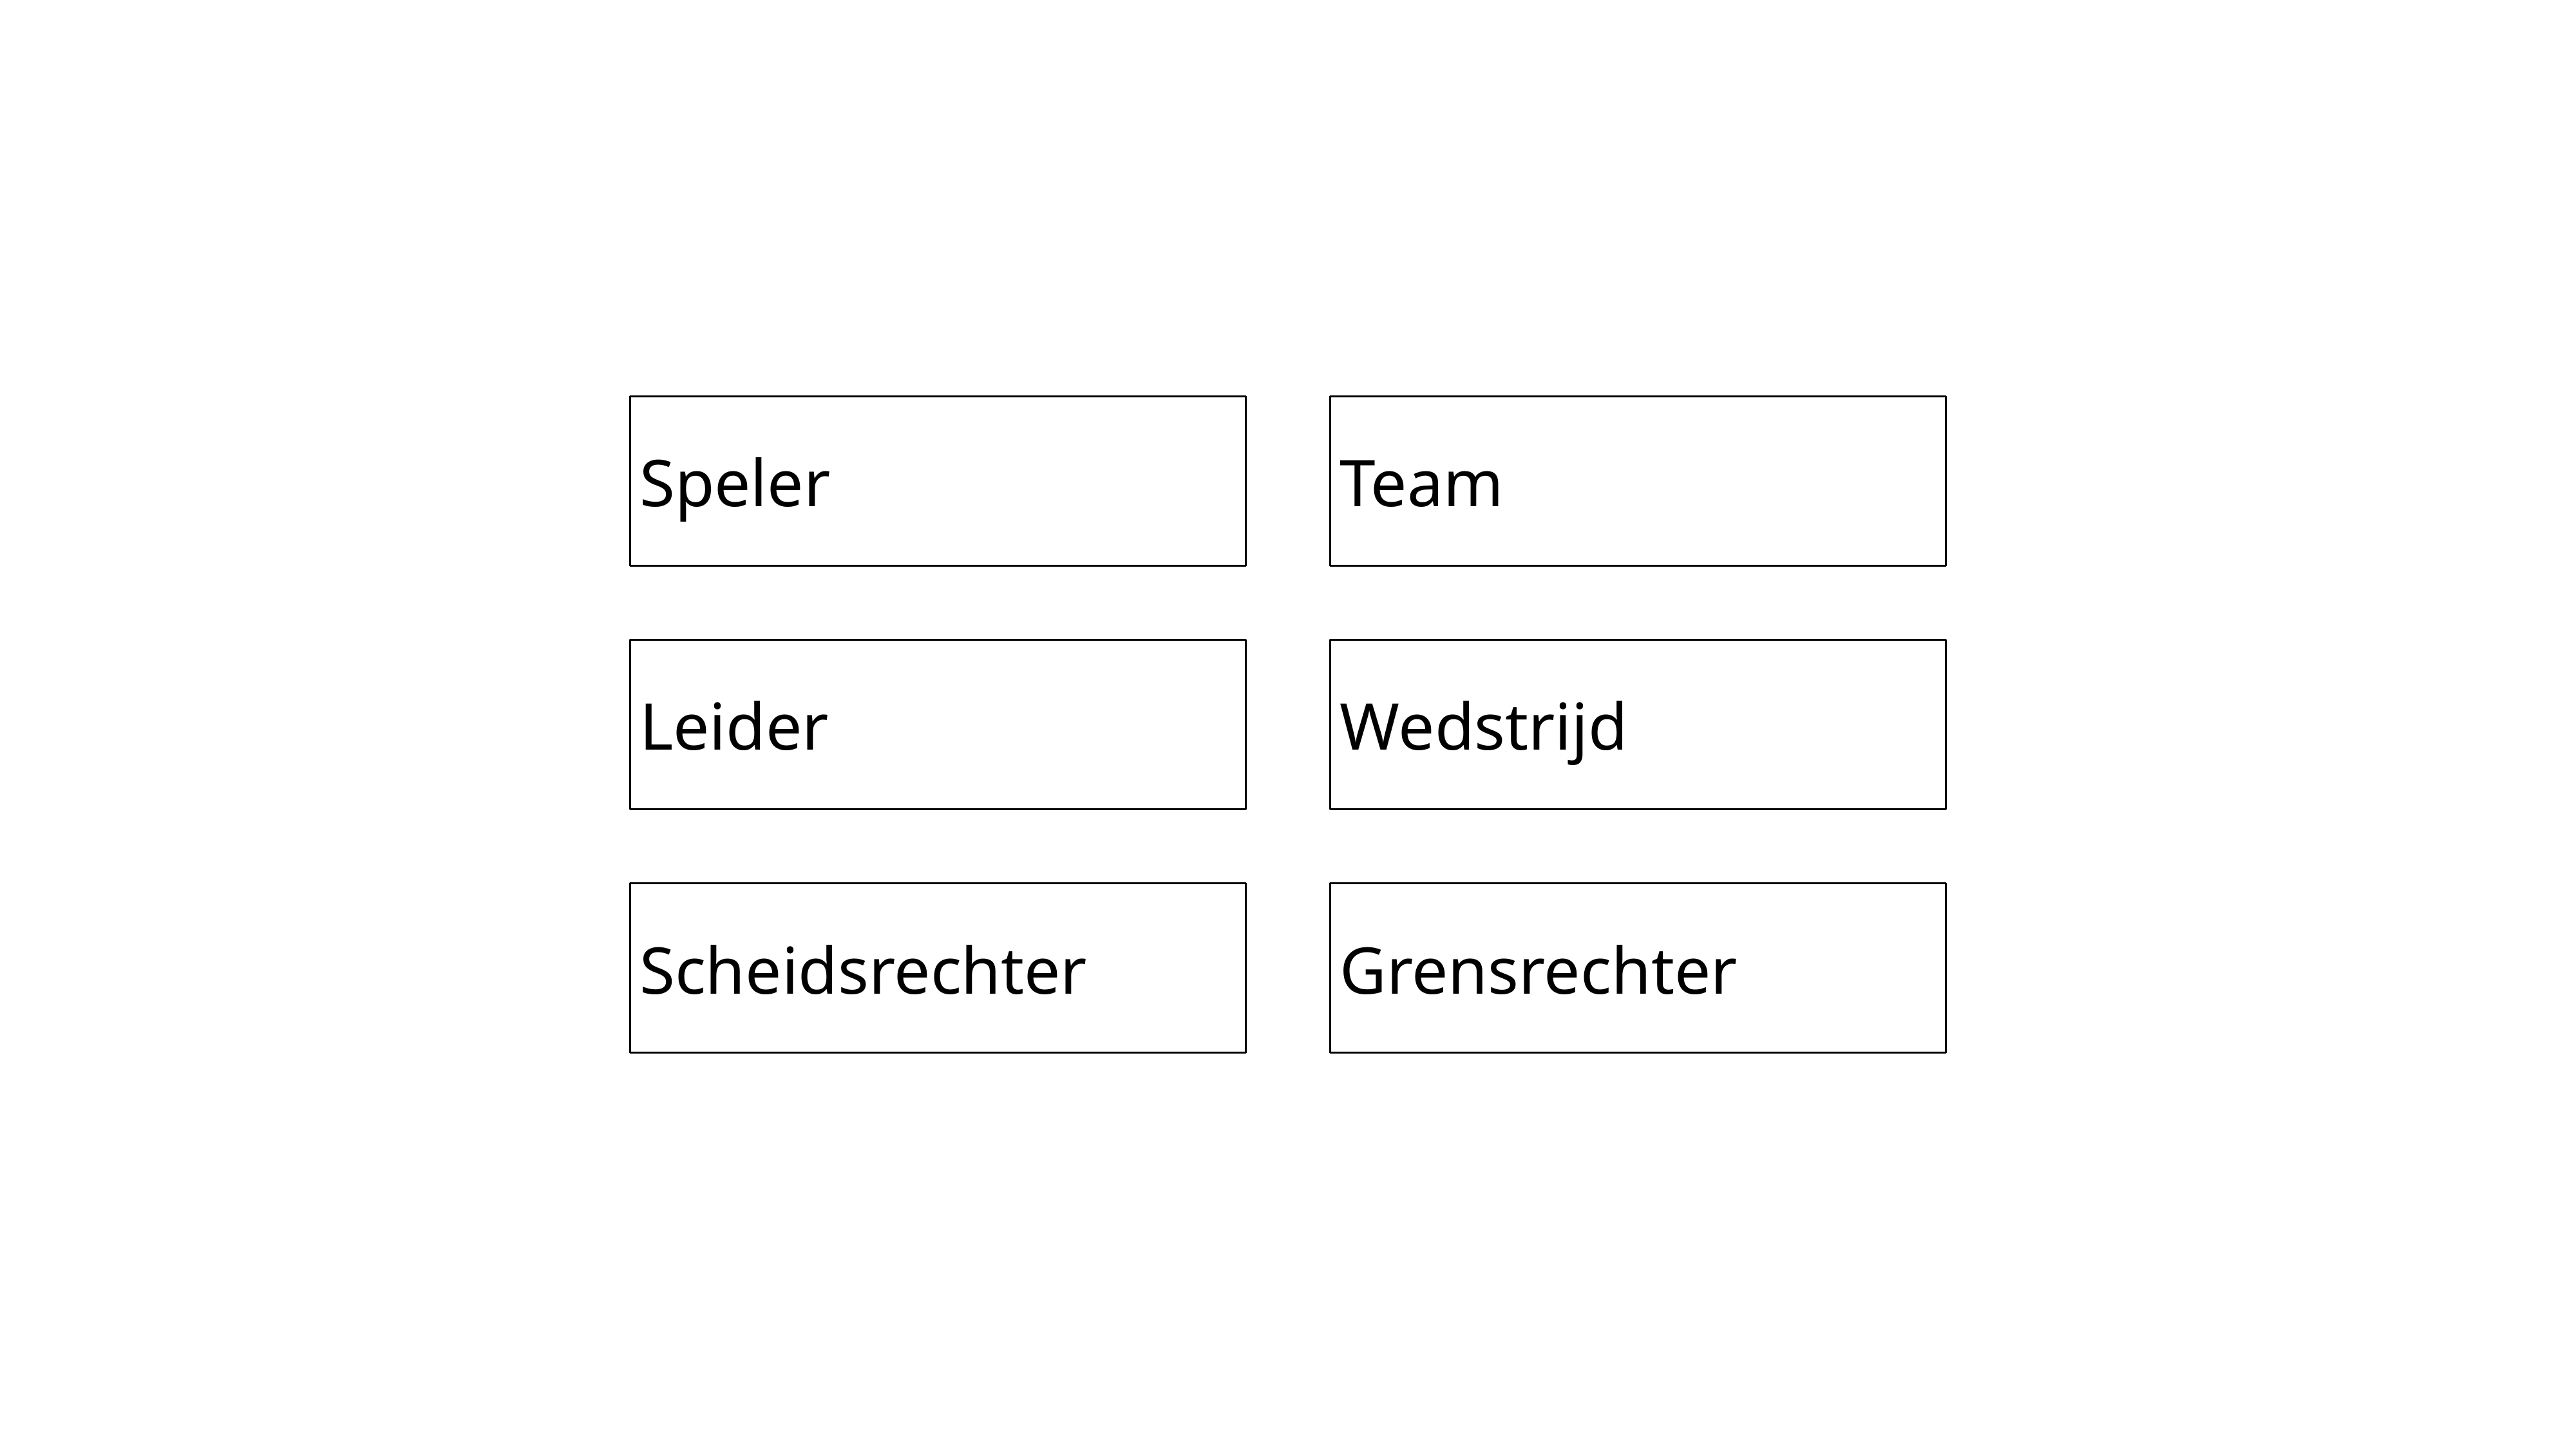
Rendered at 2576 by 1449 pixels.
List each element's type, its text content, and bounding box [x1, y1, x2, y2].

text_box Team [1330, 396, 1946, 566]
text_box Wedstrijd [1330, 639, 1946, 810]
text_box Grensrechter [1330, 883, 1946, 1053]
text_box Leider [630, 639, 1246, 810]
text_box Speler [630, 396, 1246, 566]
text_box Scheidsrechter [630, 883, 1246, 1053]
